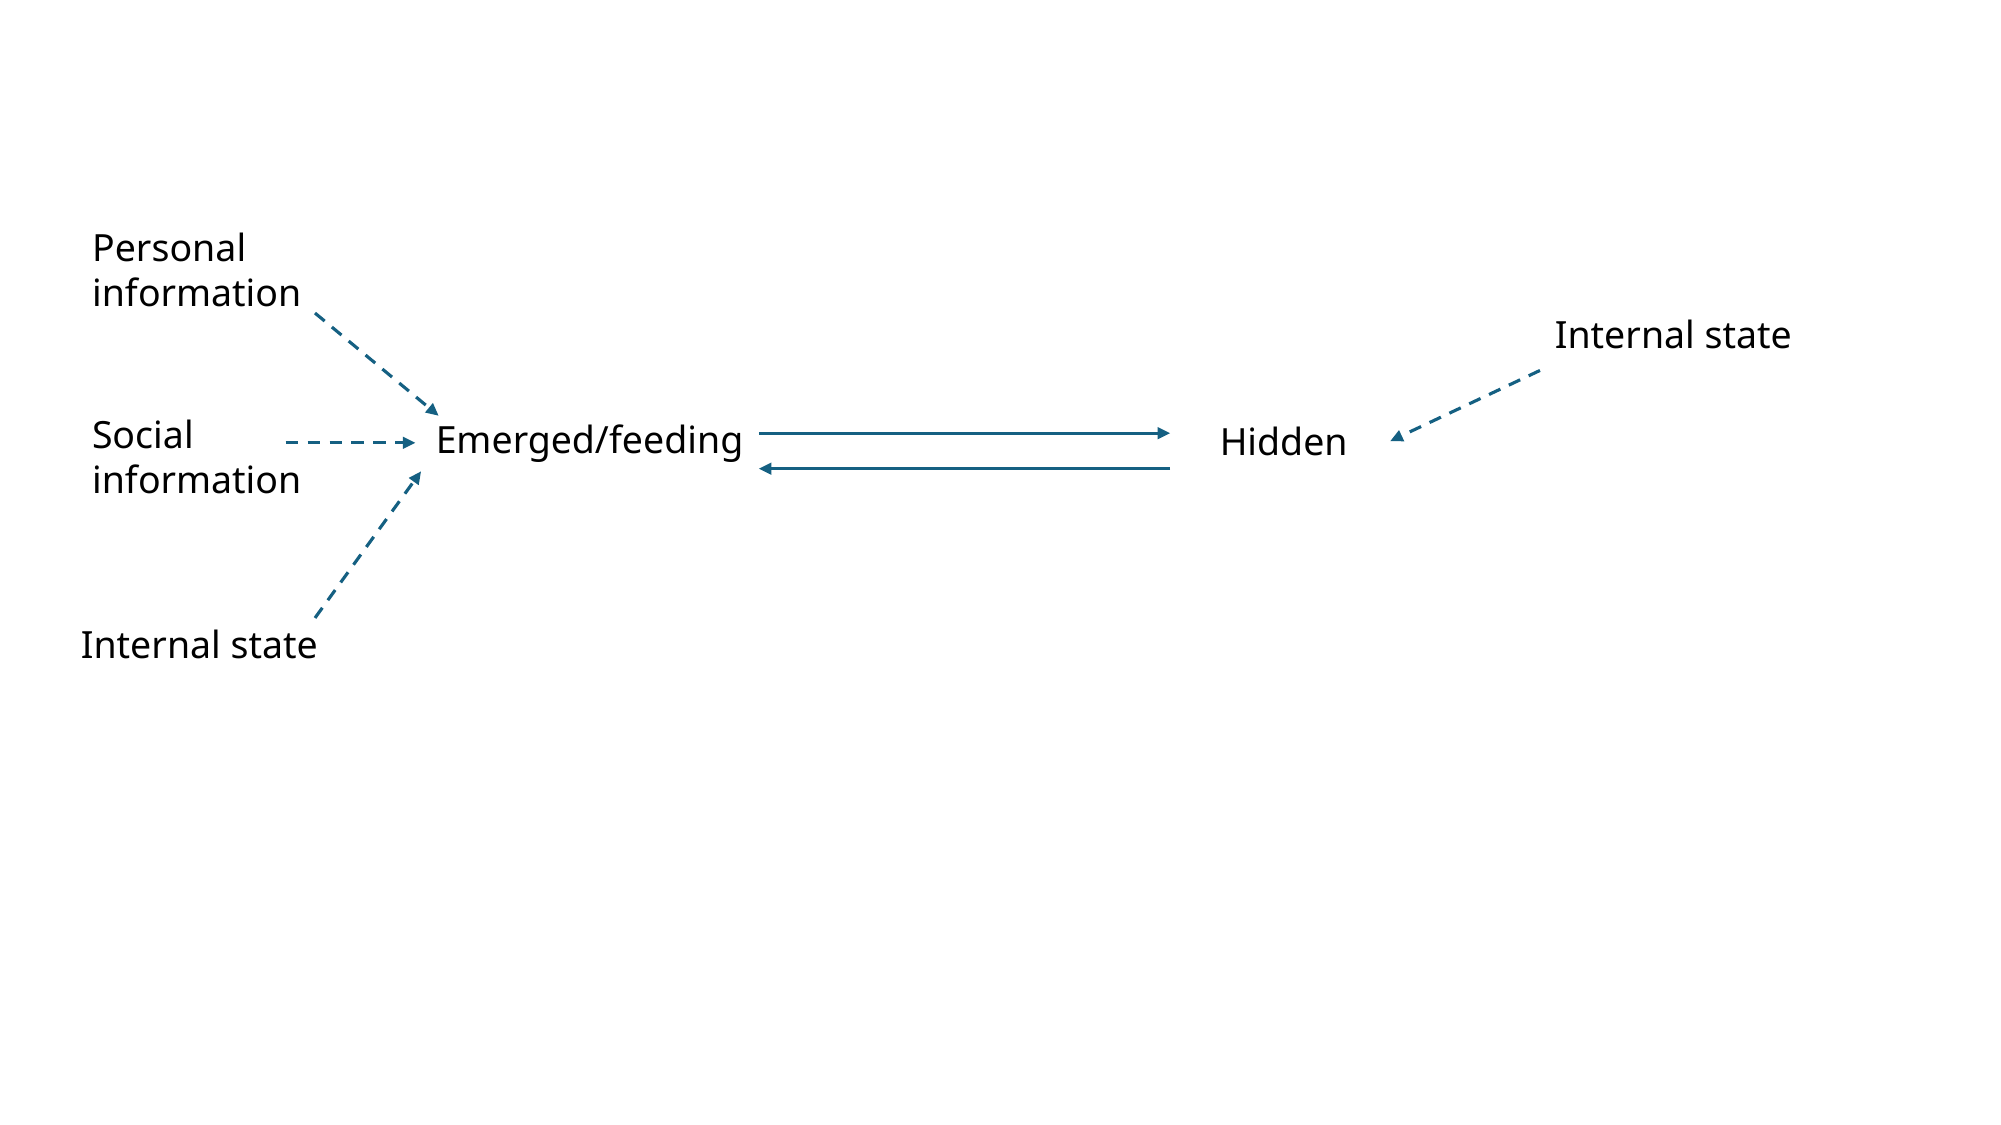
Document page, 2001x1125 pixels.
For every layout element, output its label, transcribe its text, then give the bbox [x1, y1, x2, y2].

text_box Internal state [1539, 303, 1878, 364]
text_box Personal information [77, 216, 416, 322]
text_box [314, 312, 439, 417]
text_box Social information [77, 403, 381, 509]
text_box Hidden [1205, 410, 1508, 471]
text_box Emerged/feeding [421, 408, 759, 469]
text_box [314, 470, 422, 619]
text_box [1389, 369, 1541, 442]
text_box Internal state [66, 613, 404, 673]
